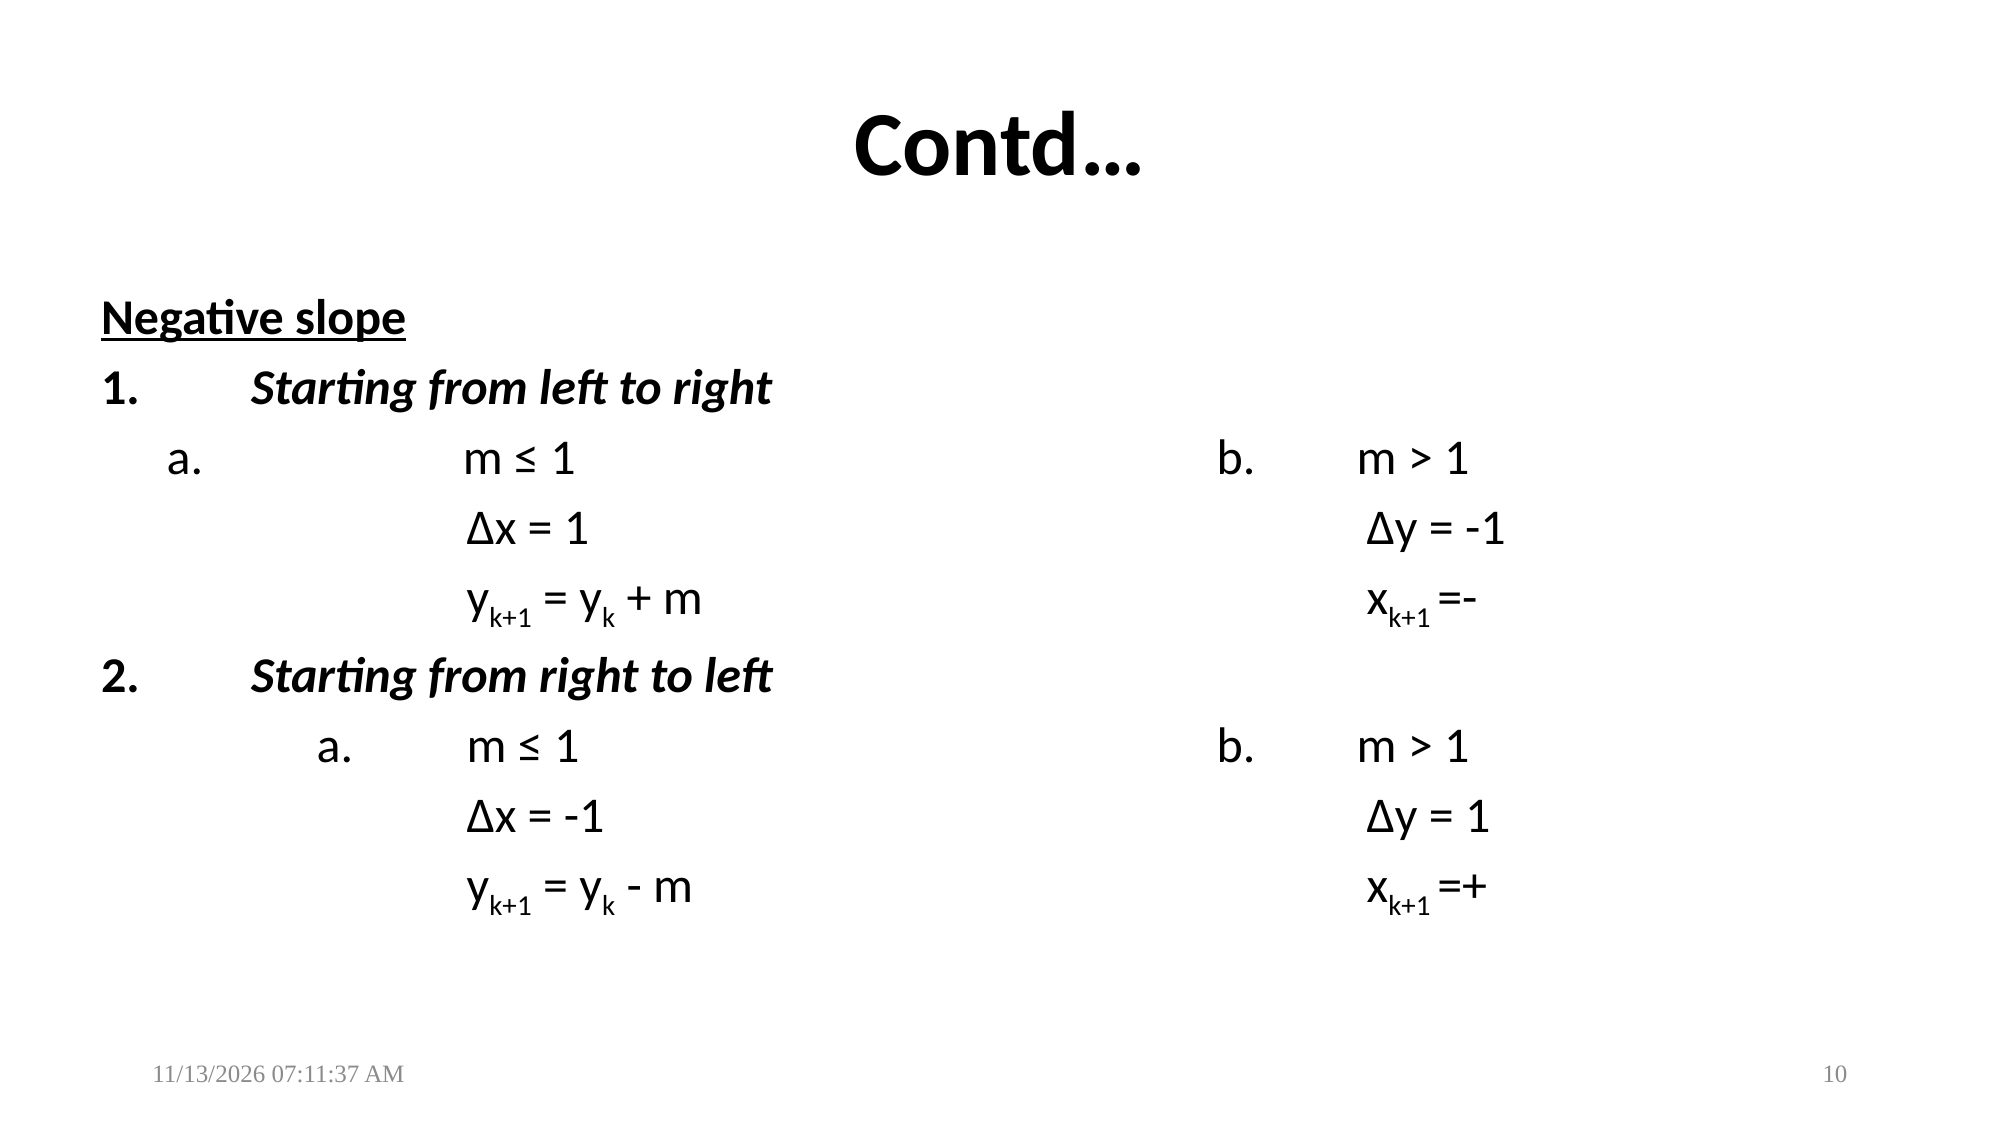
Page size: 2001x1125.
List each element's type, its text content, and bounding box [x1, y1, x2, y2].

title Contd… [99, 45, 1900, 233]
slide_number 10 [1412, 1042, 1863, 1103]
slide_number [137, 1042, 588, 1103]
